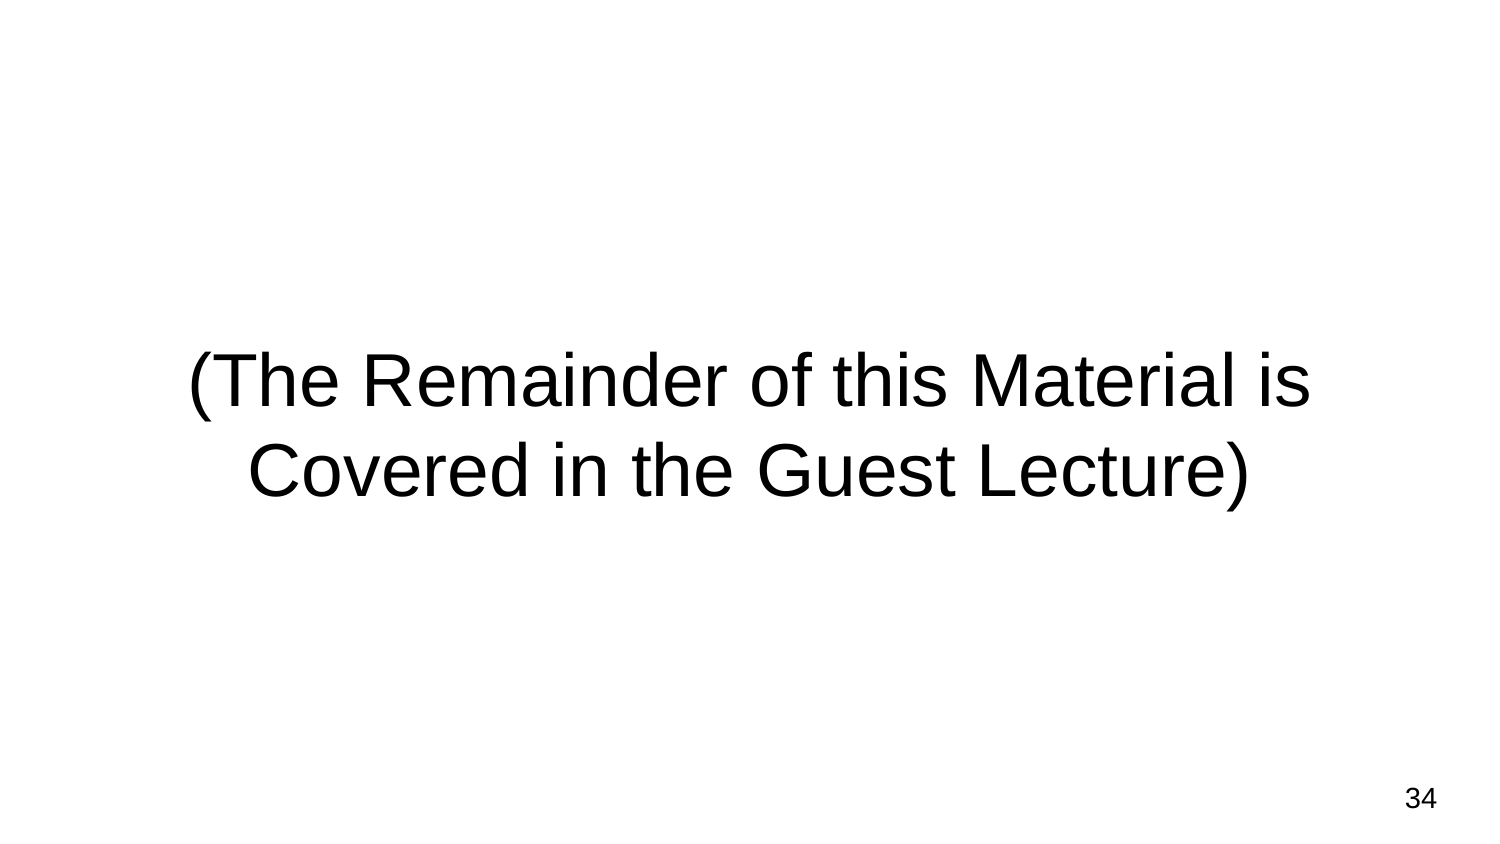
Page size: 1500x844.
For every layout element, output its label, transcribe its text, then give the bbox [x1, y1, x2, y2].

slide_number 34 [1389, 764, 1480, 830]
title (The Remainder of this Material is Covered in the Guest Lecture) [51, 352, 1449, 491]
